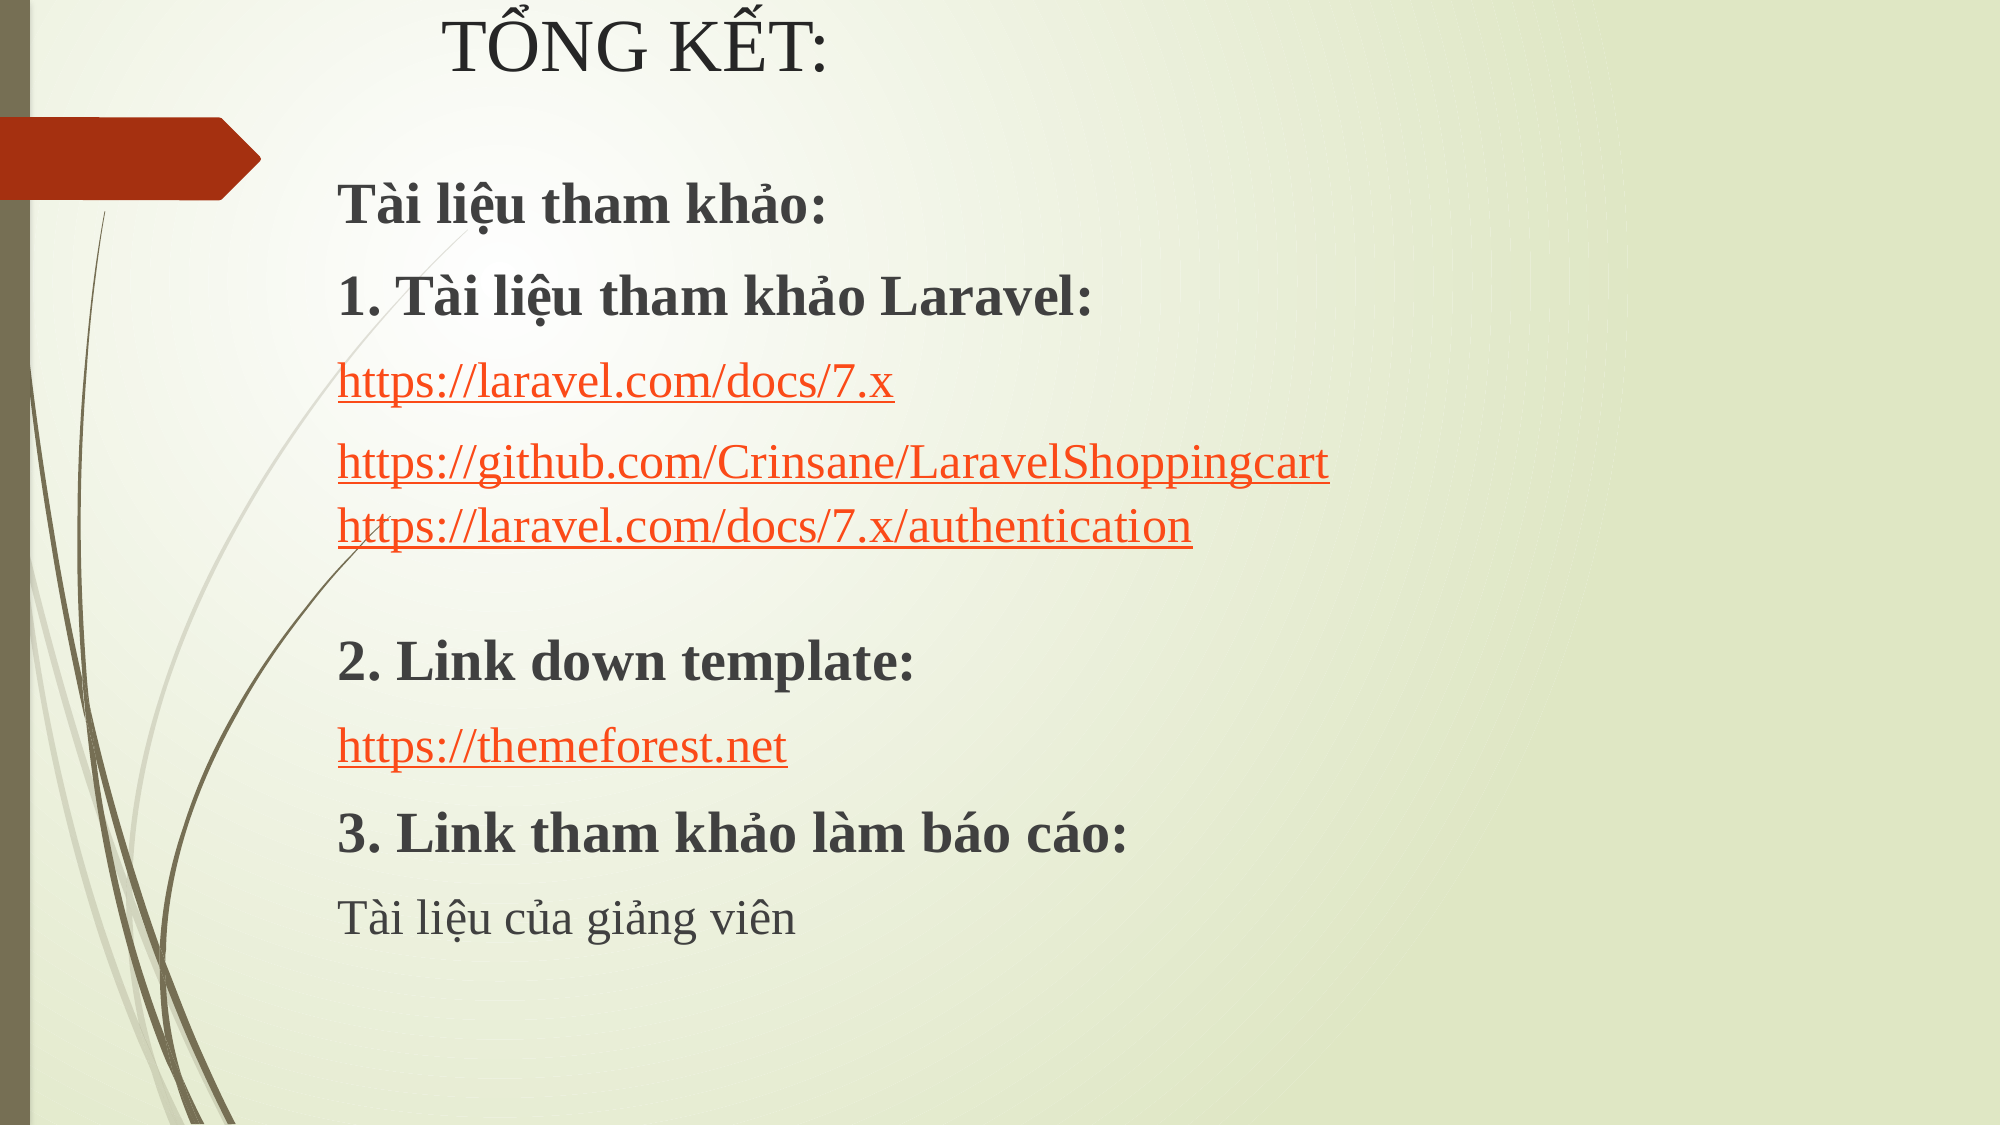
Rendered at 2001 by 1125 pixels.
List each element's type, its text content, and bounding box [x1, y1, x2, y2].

title TỔNG KẾT: [425, 0, 1888, 200]
text_box Tài liệu tham khảo: 1. Tài liệu tham khảo Laravel: https://laravel.com/docs/7.x https://github.com/Crinsane/LaravelShoppingcart https://laravel.com/docs/7.x/authentication 2. Link down template: https://themeforest.net 3. Link tham khảo làm báo cáo: Tài liệu của giảng viên [322, 153, 1786, 972]
